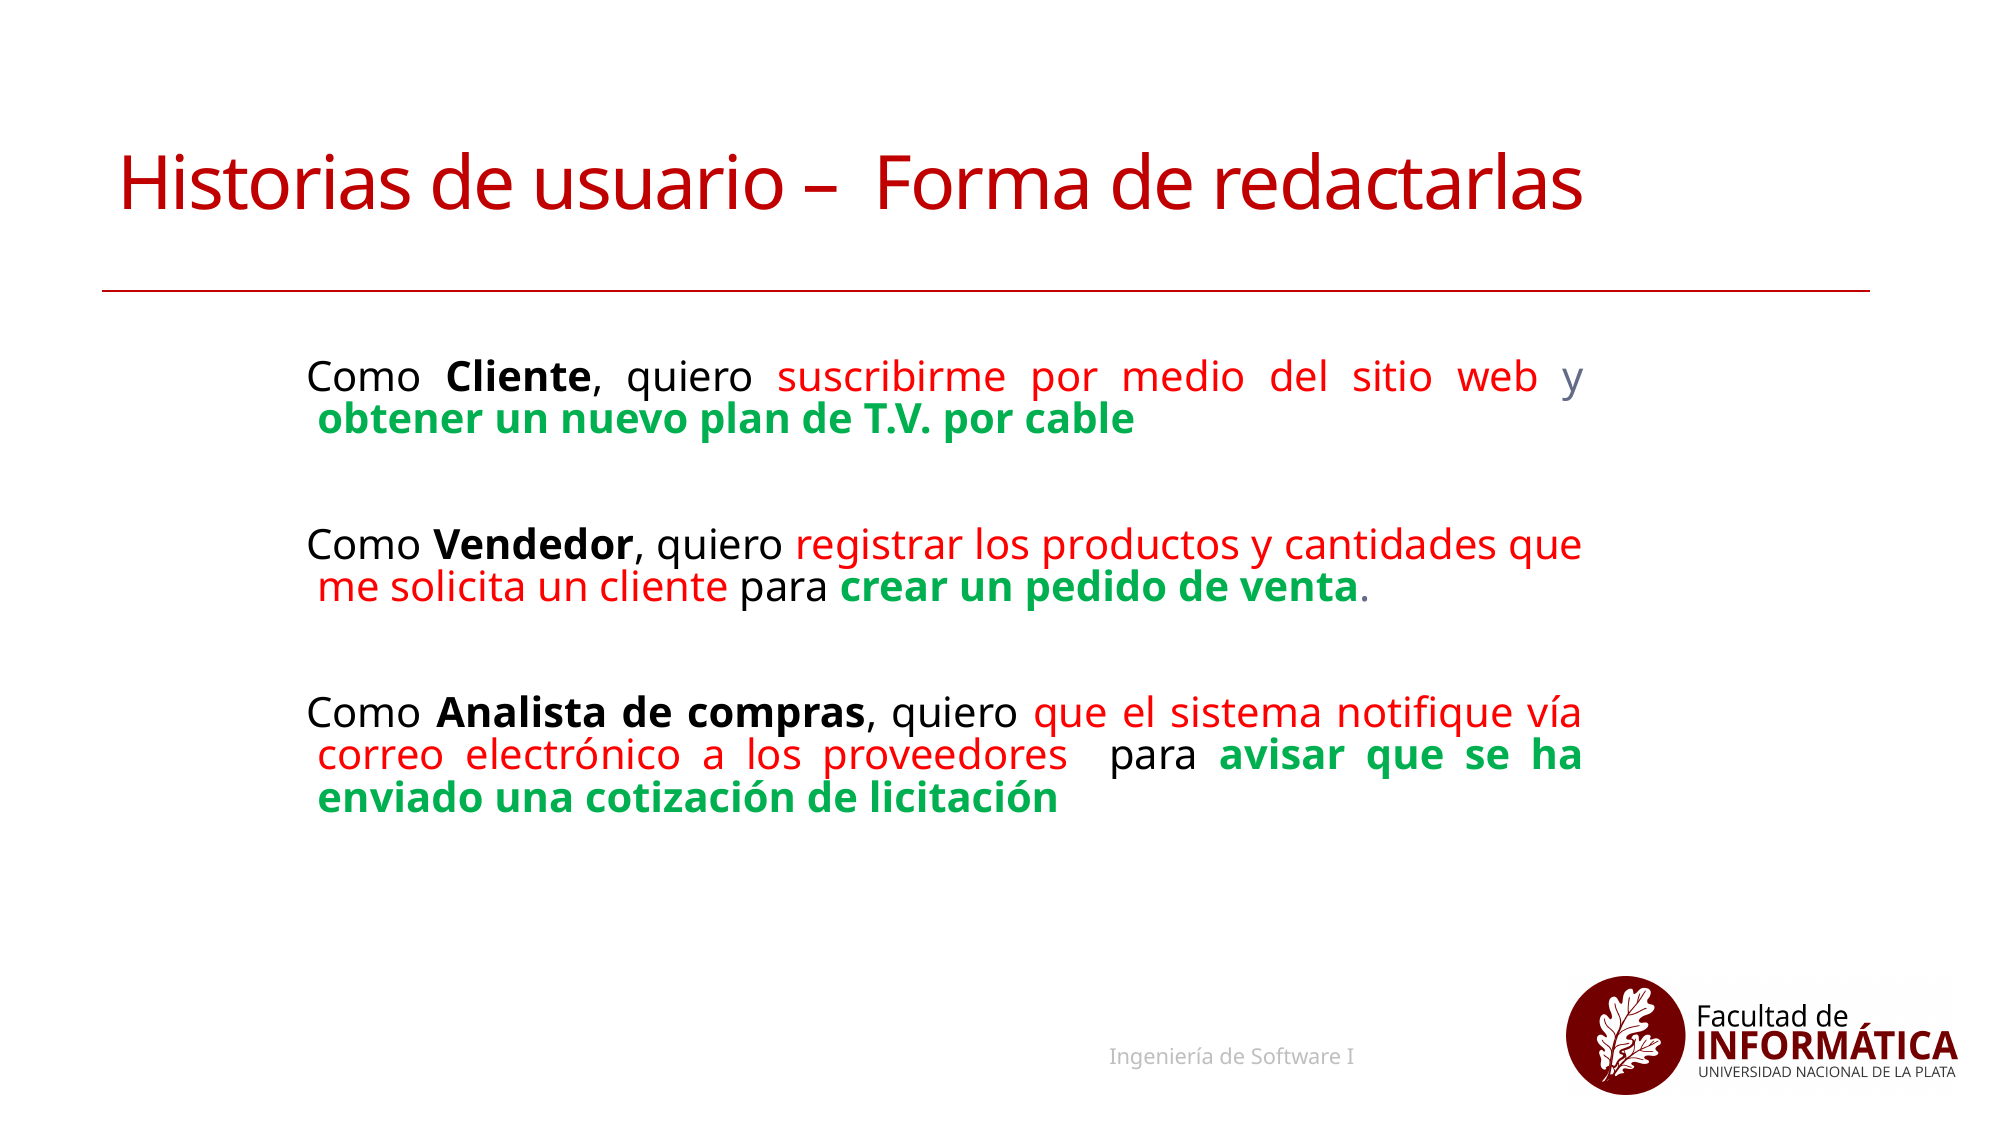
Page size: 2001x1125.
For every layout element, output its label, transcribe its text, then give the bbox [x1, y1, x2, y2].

list Como Cliente, quiero suscribirme por medio del sitio web y obtener un nuevo plan de T.V. por cable Como Vendedor, quiero registrar los productos y cantidades que me solicita un cliente para crear un pedido de venta. Como Analista de compras, quiero que el sistema notifique vía correo electrónico a los proveedores para avisar que se ha enviado una cotización de licitación [291, 349, 1599, 1094]
title Historias de usuario – Forma de redactarlas [102, 82, 1875, 291]
footer Ingeniería de Software I [1094, 1034, 1867, 1095]
slide_number 67 [1520, 456, 2000, 686]
picture [1599, 976, 1958, 1095]
